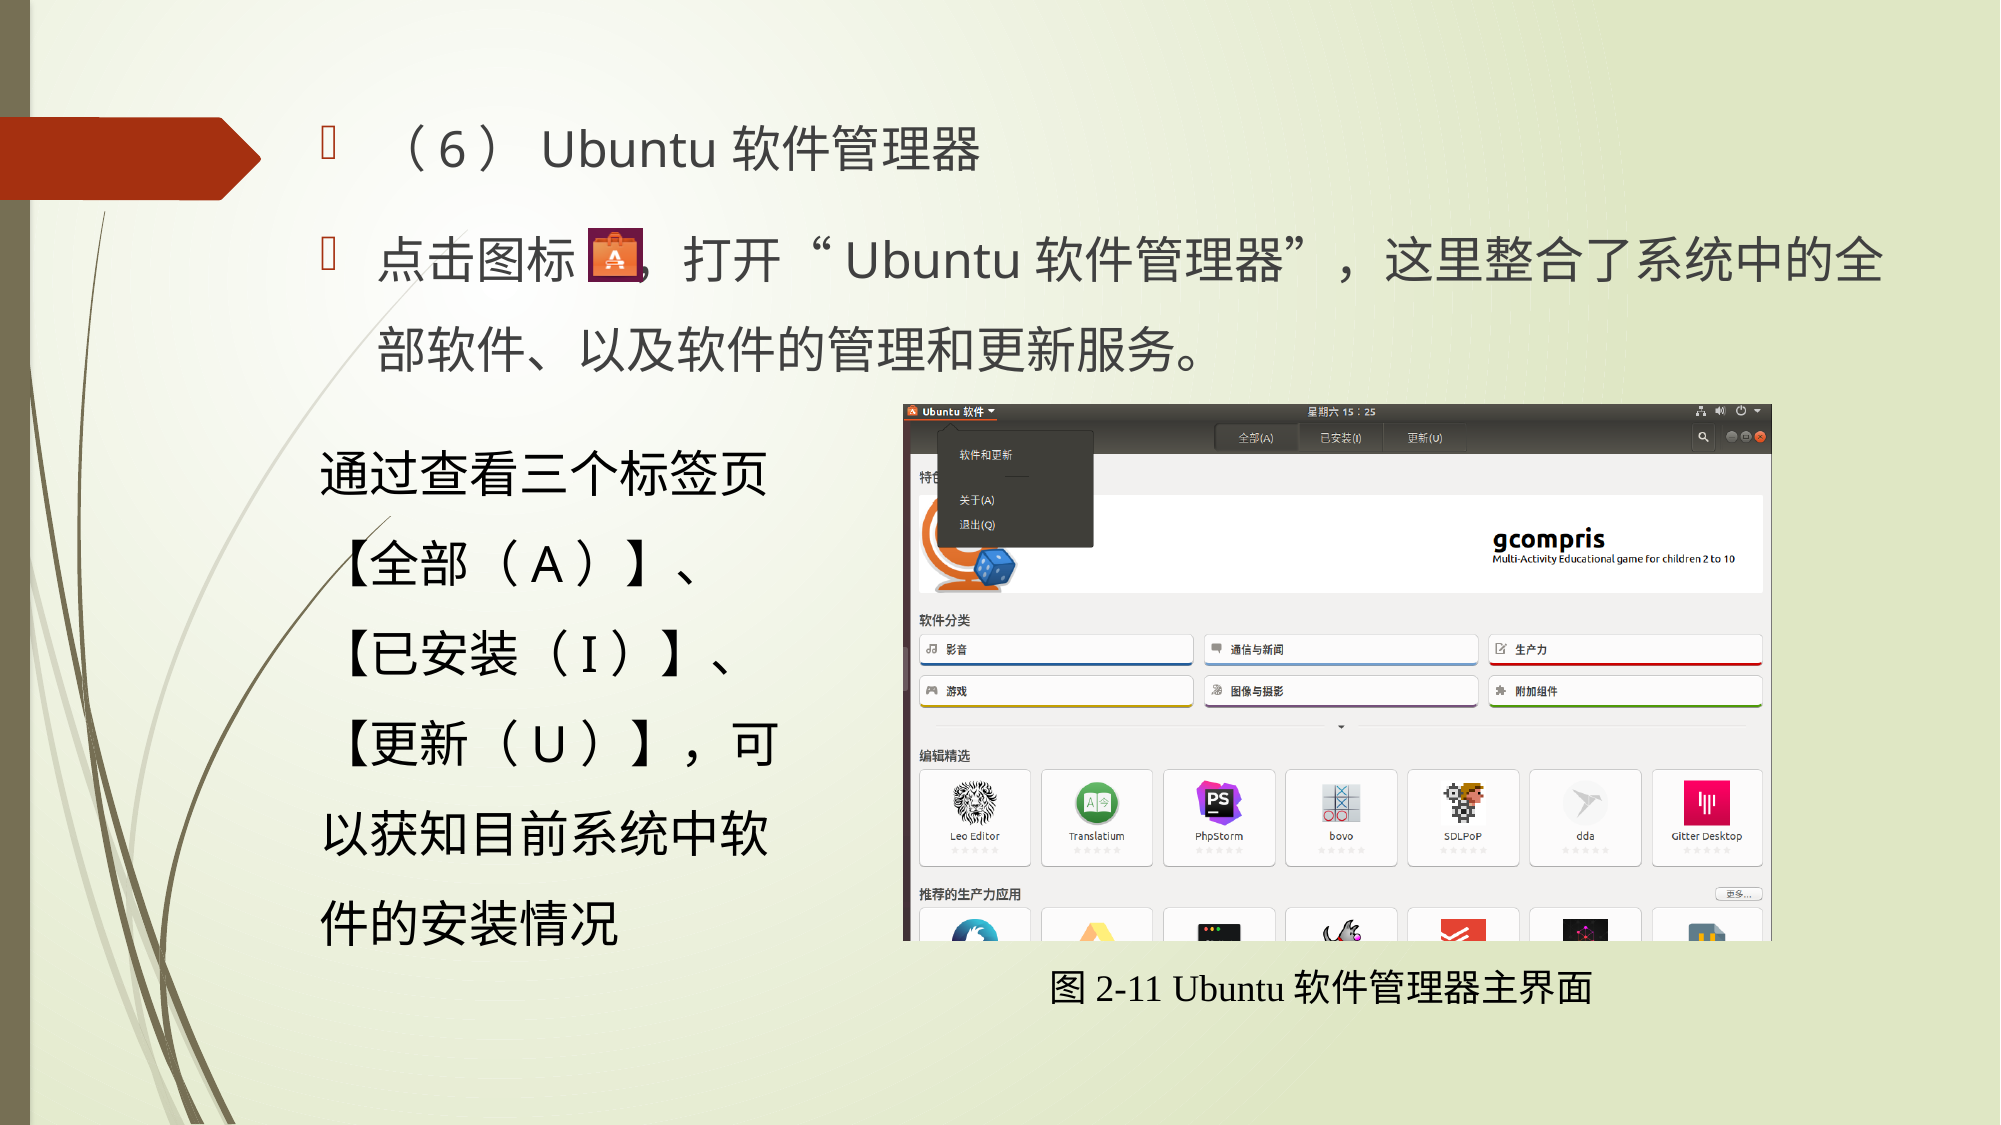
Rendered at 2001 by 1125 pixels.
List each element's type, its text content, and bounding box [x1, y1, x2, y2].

list （6）Ubuntu软件管理器 点击图标 ，打开“Ubuntu软件管理器”，这里整合了系统中的全部软件、以及软件的管理和更新服务。 [305, 80, 1904, 700]
picture [903, 404, 1772, 941]
text_box 图2-11 Ubuntu软件管理器主界面 [799, 956, 1800, 1017]
text_box 通过查看三个标签页【全部（A）】、【已安装（I）】、【更新（U）】，可以获知目前系统中软件的安装情况 [305, 404, 828, 960]
picture [588, 227, 643, 282]
